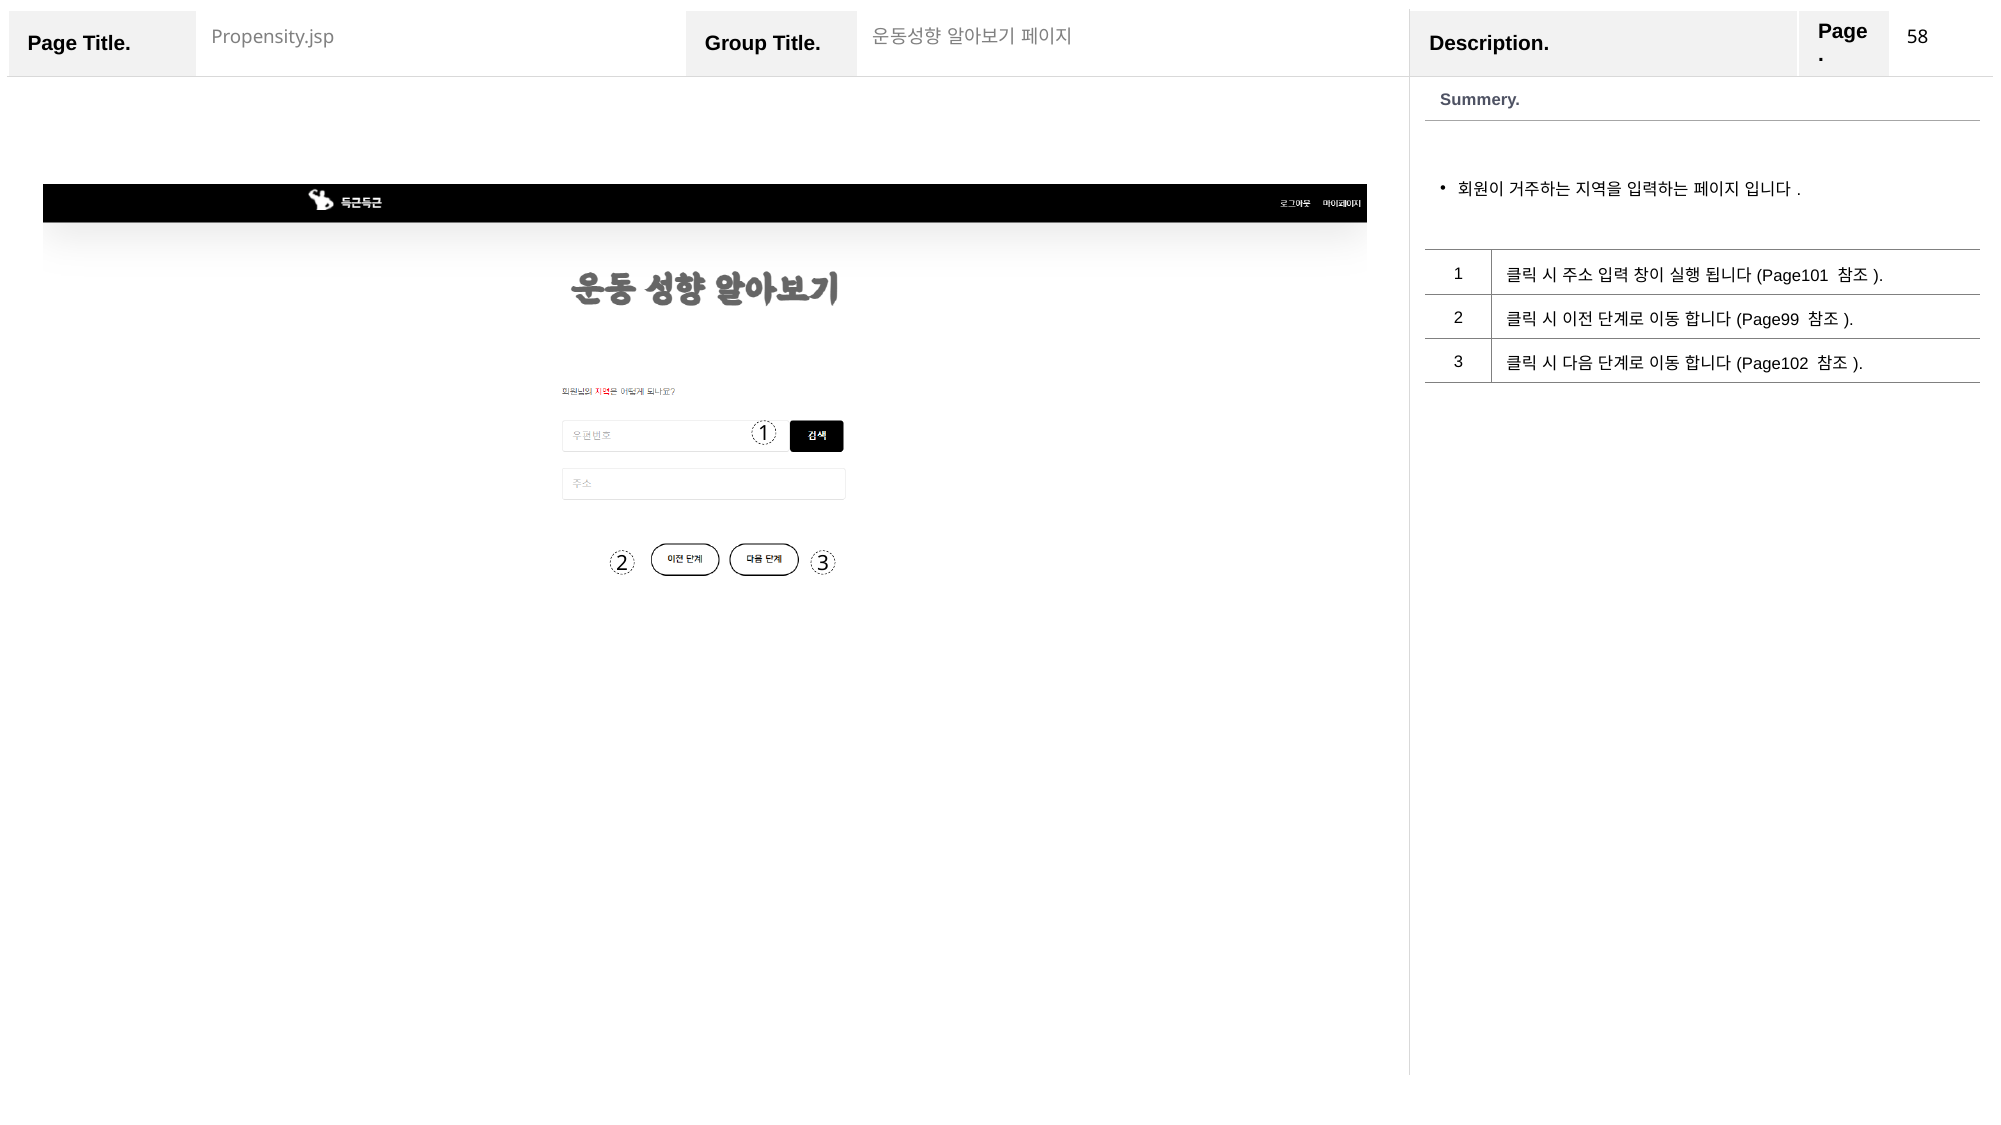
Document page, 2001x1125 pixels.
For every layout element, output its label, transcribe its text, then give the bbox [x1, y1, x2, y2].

text_box 58 [1892, 17, 2000, 58]
table_cell 2 [1425, 295, 1491, 338]
table_cell 클릭 시 다음 단계로 이동 합니다(Page102 참조). [1492, 339, 1980, 382]
picture [42, 184, 1367, 859]
table_cell 회원이 거주하는 지역을 입력하는 페이지 입니다. [1425, 121, 1980, 249]
list Propensity.jsp [196, 18, 684, 55]
table_cell 1 [1425, 250, 1491, 294]
table_cell 클릭 시 주소 입력 창이 실행 됩니다(Page101 참조). [1492, 250, 1980, 294]
table_cell 3 [1425, 339, 1491, 382]
list 운동성향 알아보기 페이지 [858, 18, 1405, 55]
table_cell 클릭 시 이전 단계로 이동 합니다(Page99 참조). [1492, 295, 1980, 338]
table_header Summery. [1425, 78, 1980, 120]
